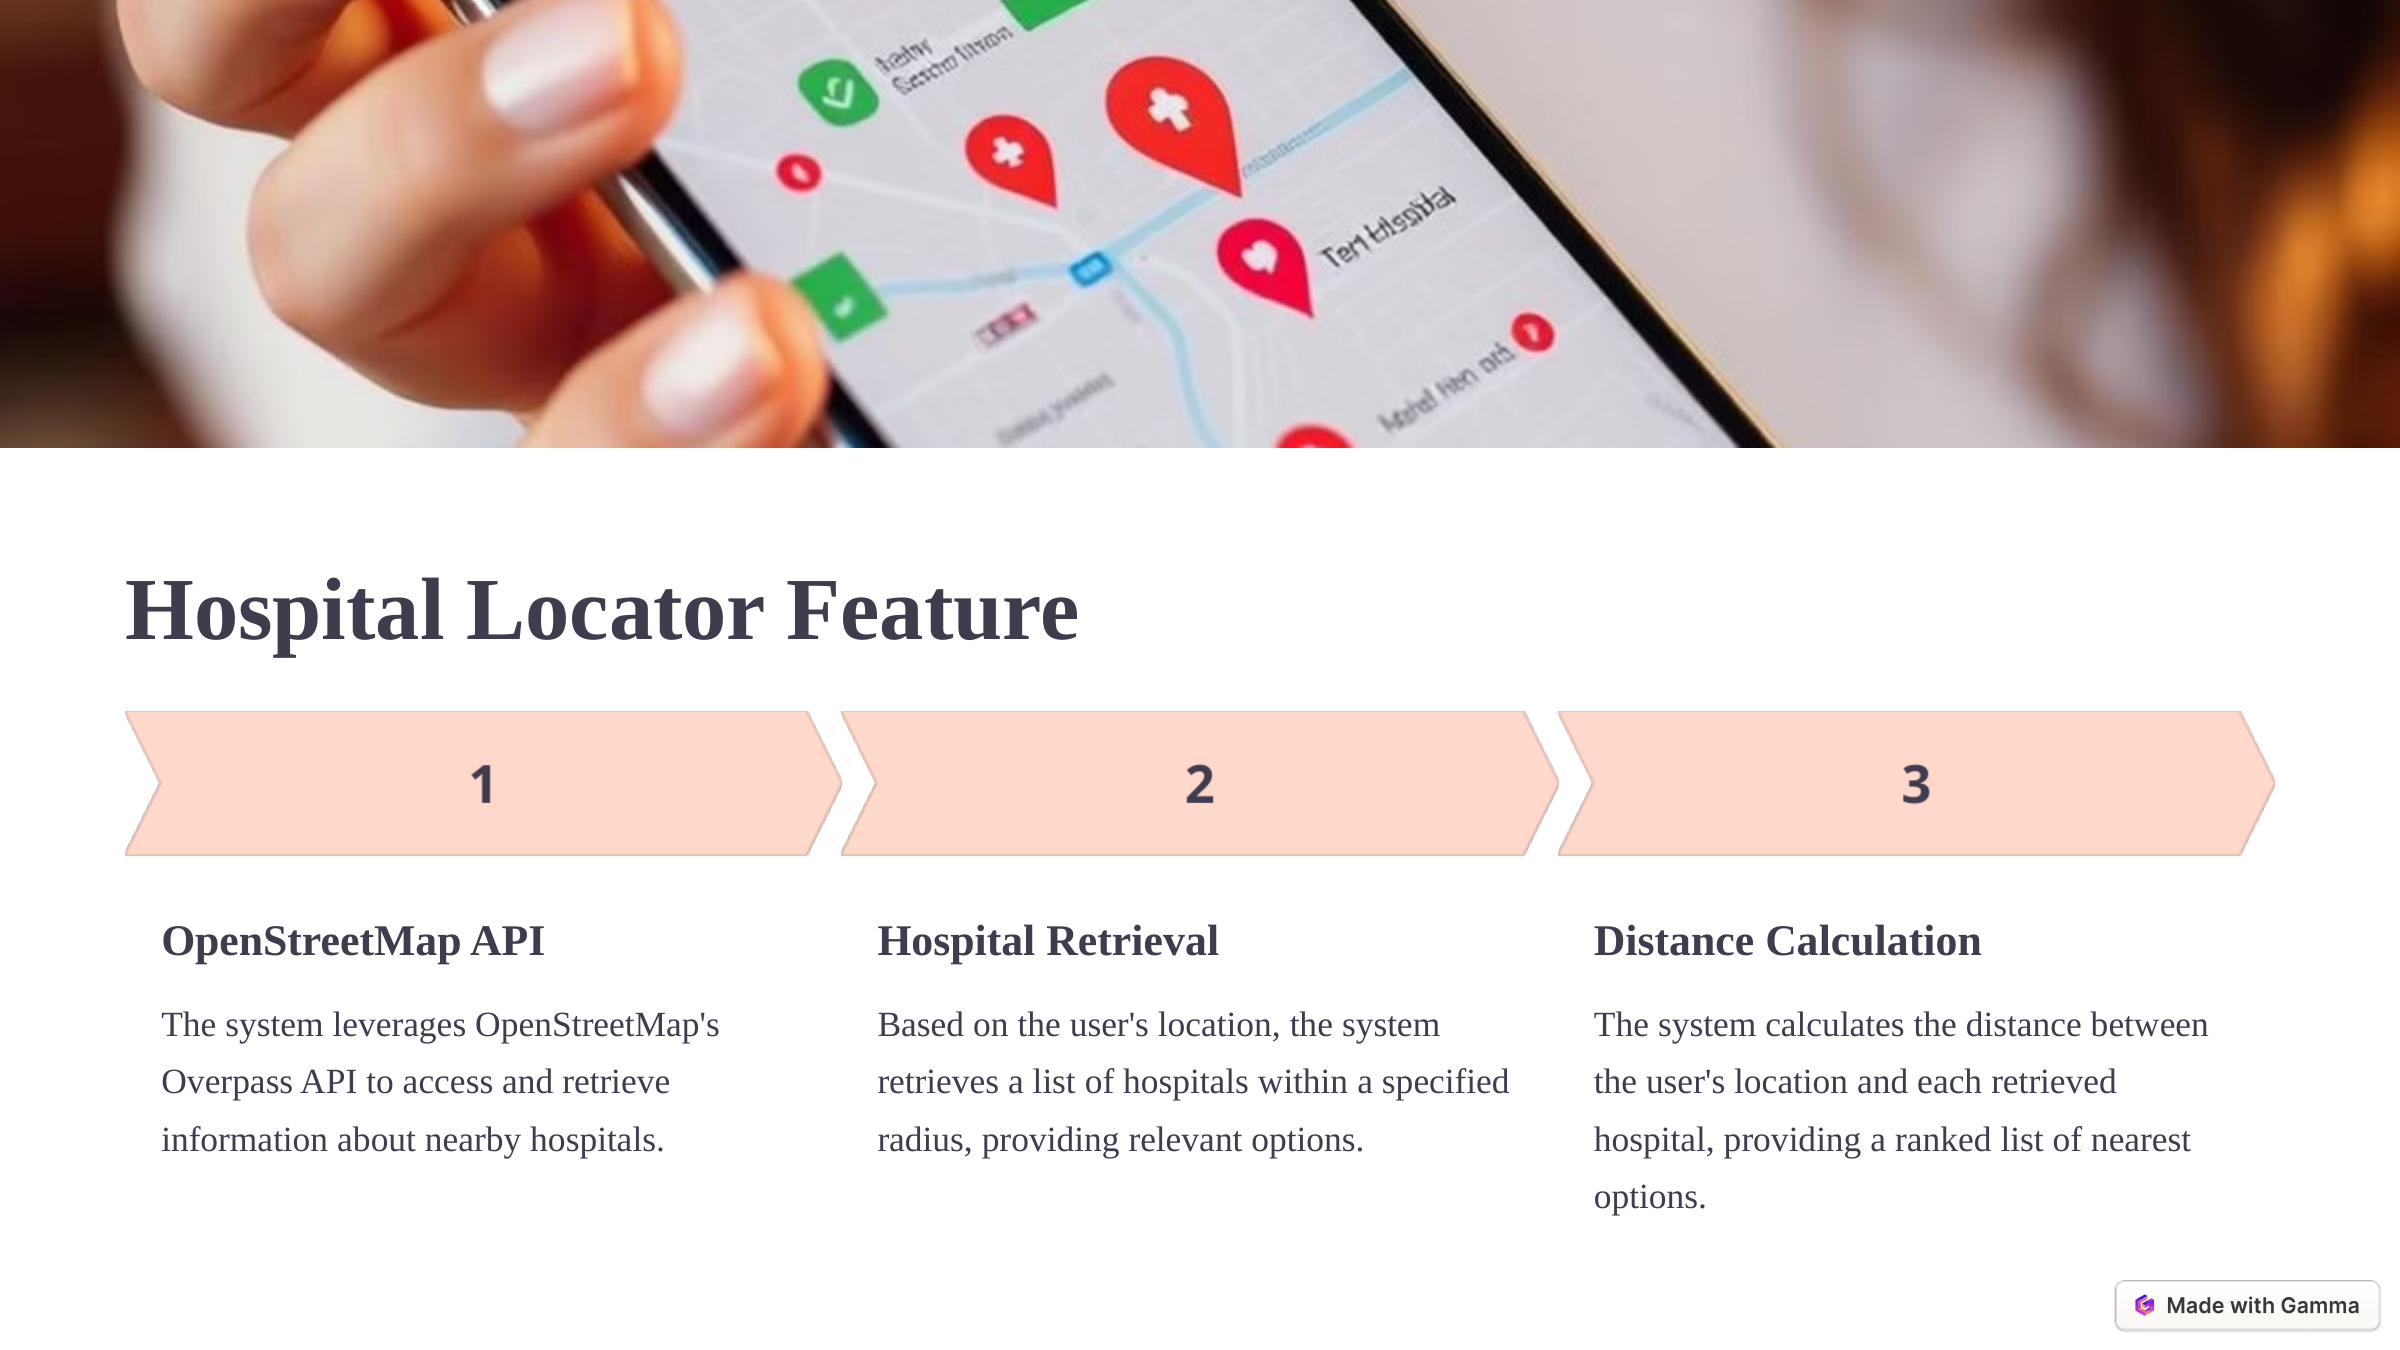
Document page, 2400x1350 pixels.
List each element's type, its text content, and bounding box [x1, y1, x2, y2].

text_box The system calculates the distance between the user's location and each retrieved hospital, providing a ranked list of nearest options. [1594, 986, 2239, 1216]
picture [2106, 1271, 2389, 1339]
text_box Based on the user's location, the system retrieves a list of hospitals within a specified radius, providing relevant options. [877, 986, 1523, 1216]
picture [0, 0, 2400, 448]
text_box The system leverages OpenStreetMap's Overpass API to access and retrieve information about nearby hospitals. [161, 986, 806, 1216]
text_box Hospital Retrieval [877, 908, 1326, 965]
picture [125, 711, 2275, 856]
text_box Distance Calculation [1593, 908, 2054, 965]
text_box OpenStreetMap API [161, 908, 609, 965]
text_box Hospital Locator Feature [125, 546, 1238, 659]
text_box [2095, 1261, 2377, 1327]
